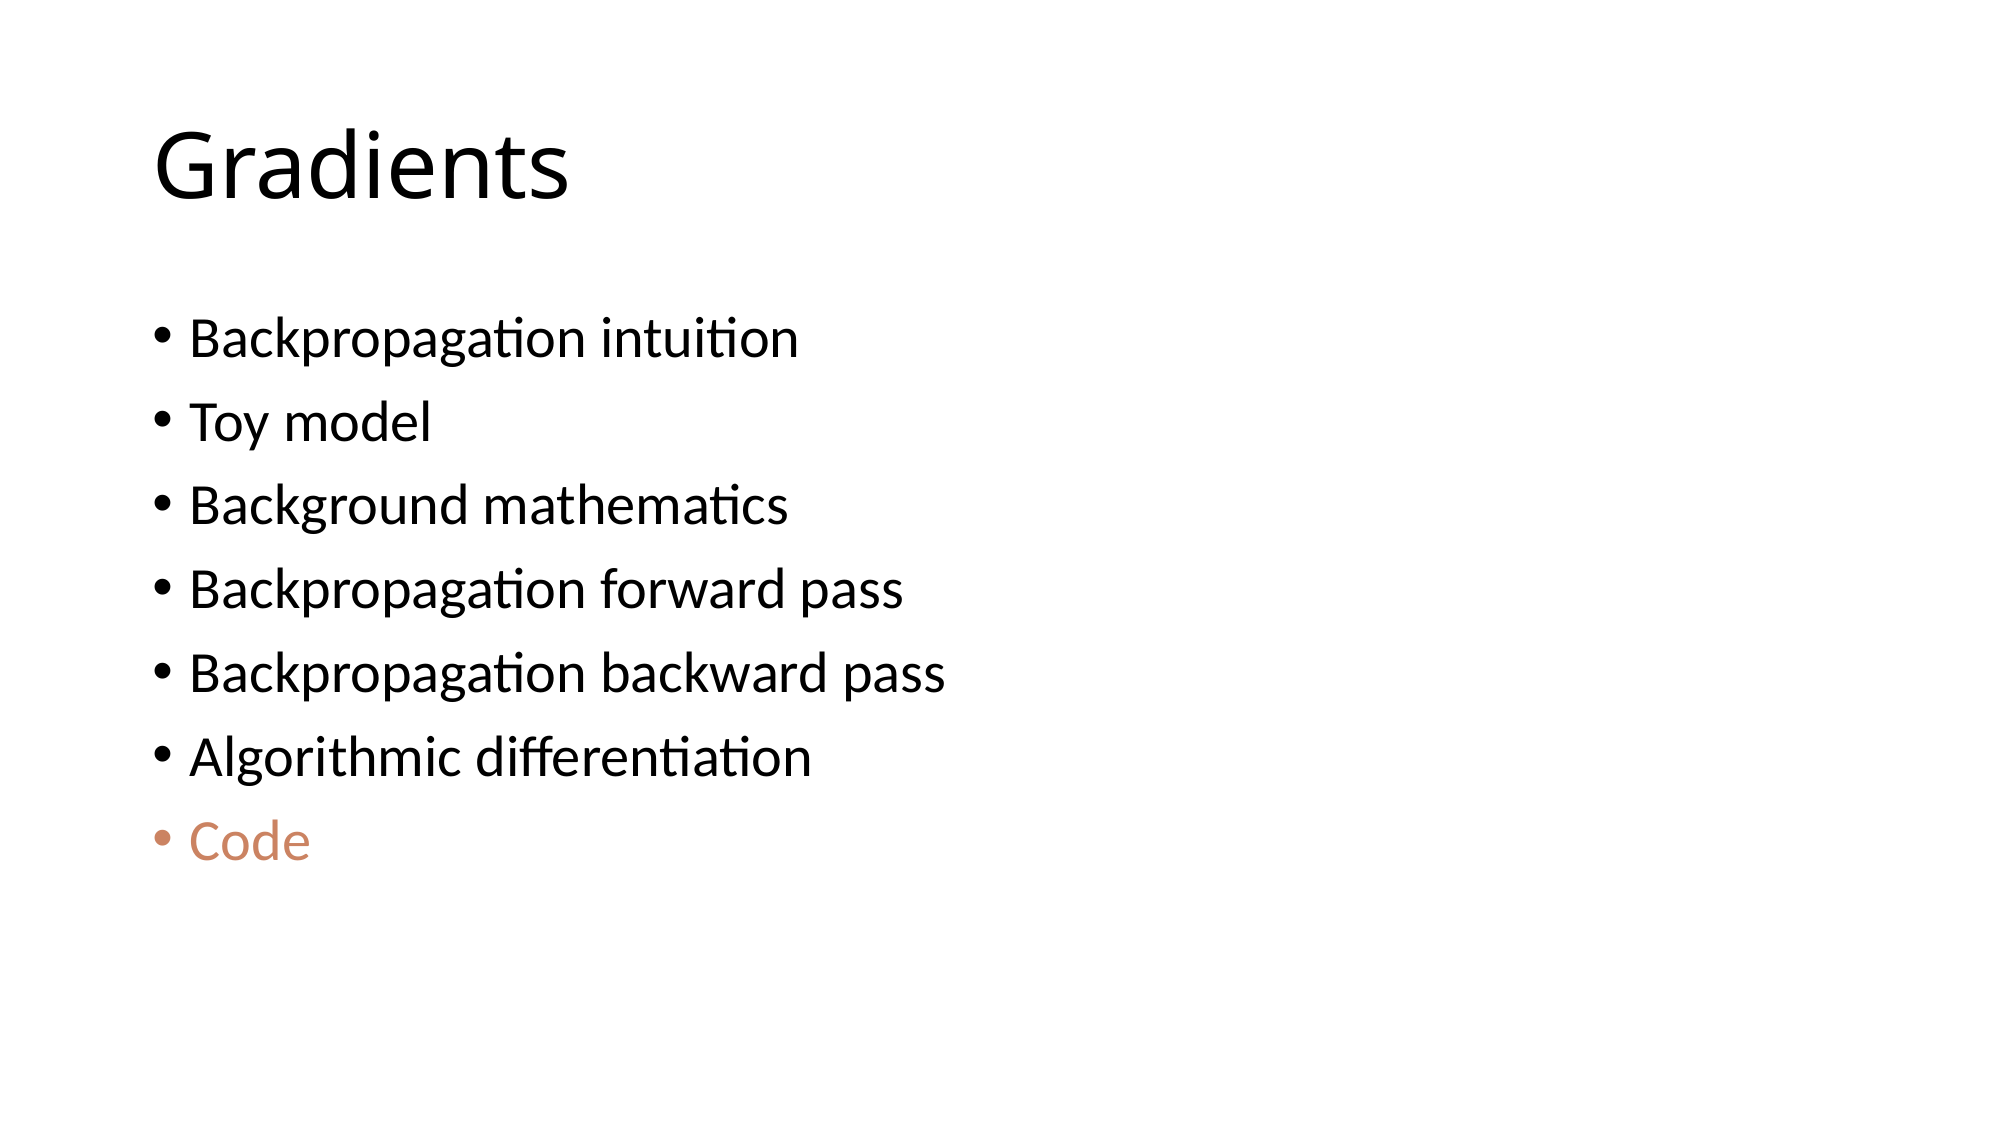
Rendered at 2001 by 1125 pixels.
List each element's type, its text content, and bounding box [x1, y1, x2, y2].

title Gradients [137, 59, 1863, 278]
list Backpropagation intuition Toy model Background mathematics Backpropagation forward pass Backpropagation backward pass Algorithmic differentiation Code [137, 299, 1863, 1014]
